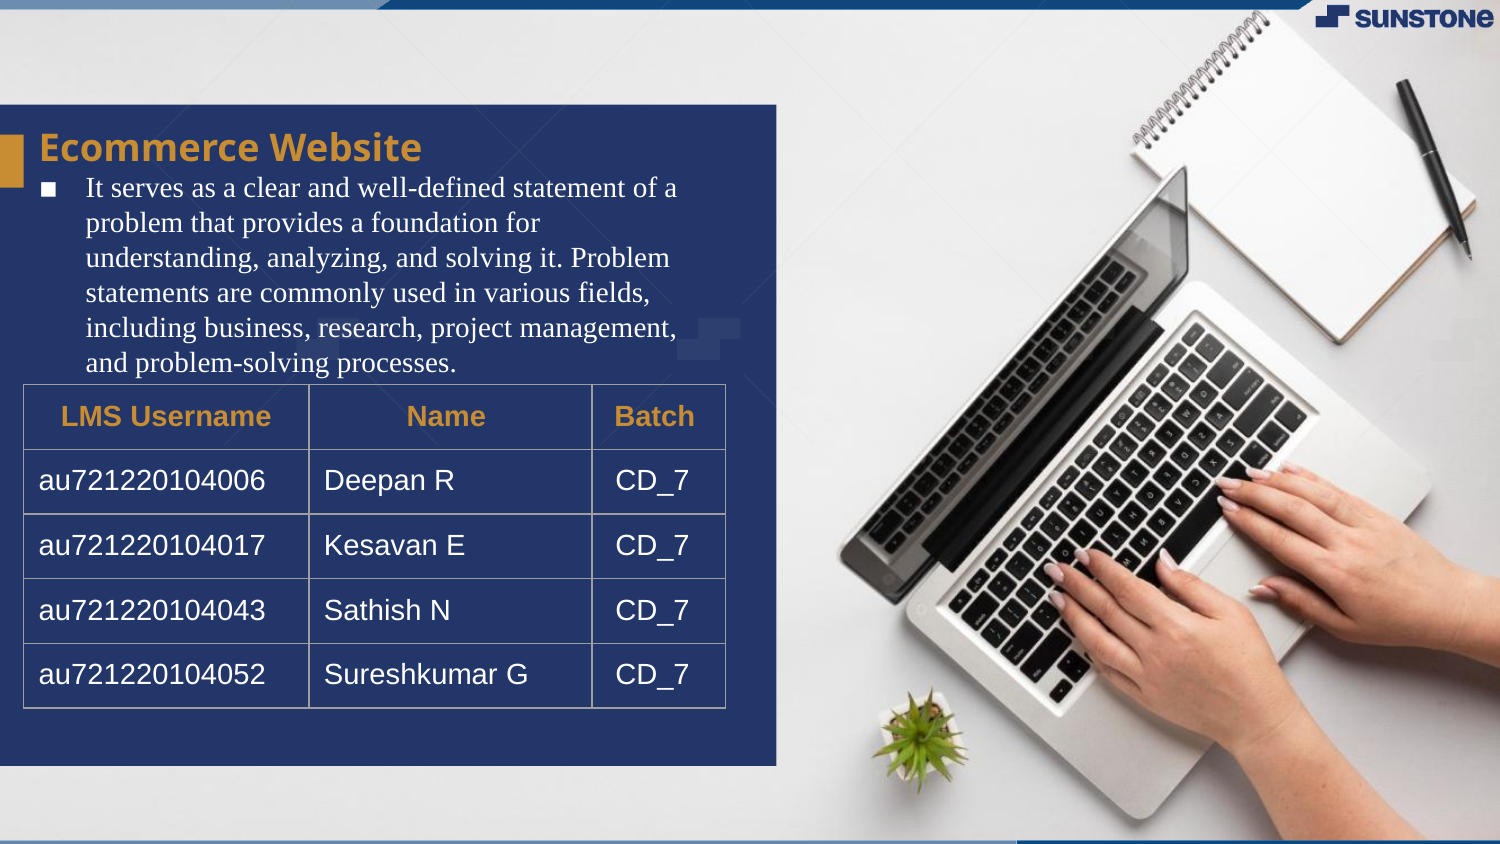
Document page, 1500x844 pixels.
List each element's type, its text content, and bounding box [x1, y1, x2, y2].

table_cell Sureshkumar G [310, 644, 591, 707]
table_cell CD_7 [593, 454, 725, 513]
table_cell Sathish N [310, 579, 591, 643]
list It serves as a clear and well-defined statement of a problem that provides a foundation for understanding, analyzing, and solving it. Problem statements are commonly used in various fields, including business, research, project management, and problem-solving processes. [23, 160, 137, 384]
table_cell au721220104043 [24, 579, 308, 643]
table_cell au721220104017 [24, 515, 308, 578]
table_cell Kesavan E [310, 515, 591, 578]
table_cell Deepan R [310, 454, 591, 513]
table_header LMS Username [24, 385, 138, 449]
table_cell CD_7 [593, 515, 725, 578]
table_cell au721220104052 [24, 644, 308, 707]
table_cell au721220104006 [24, 450, 308, 513]
picture [0, 0, 1500, 844]
table_cell CD_7 [593, 644, 725, 707]
title Ecommerce Website [23, 119, 137, 160]
table_cell CD_7 [593, 579, 725, 643]
